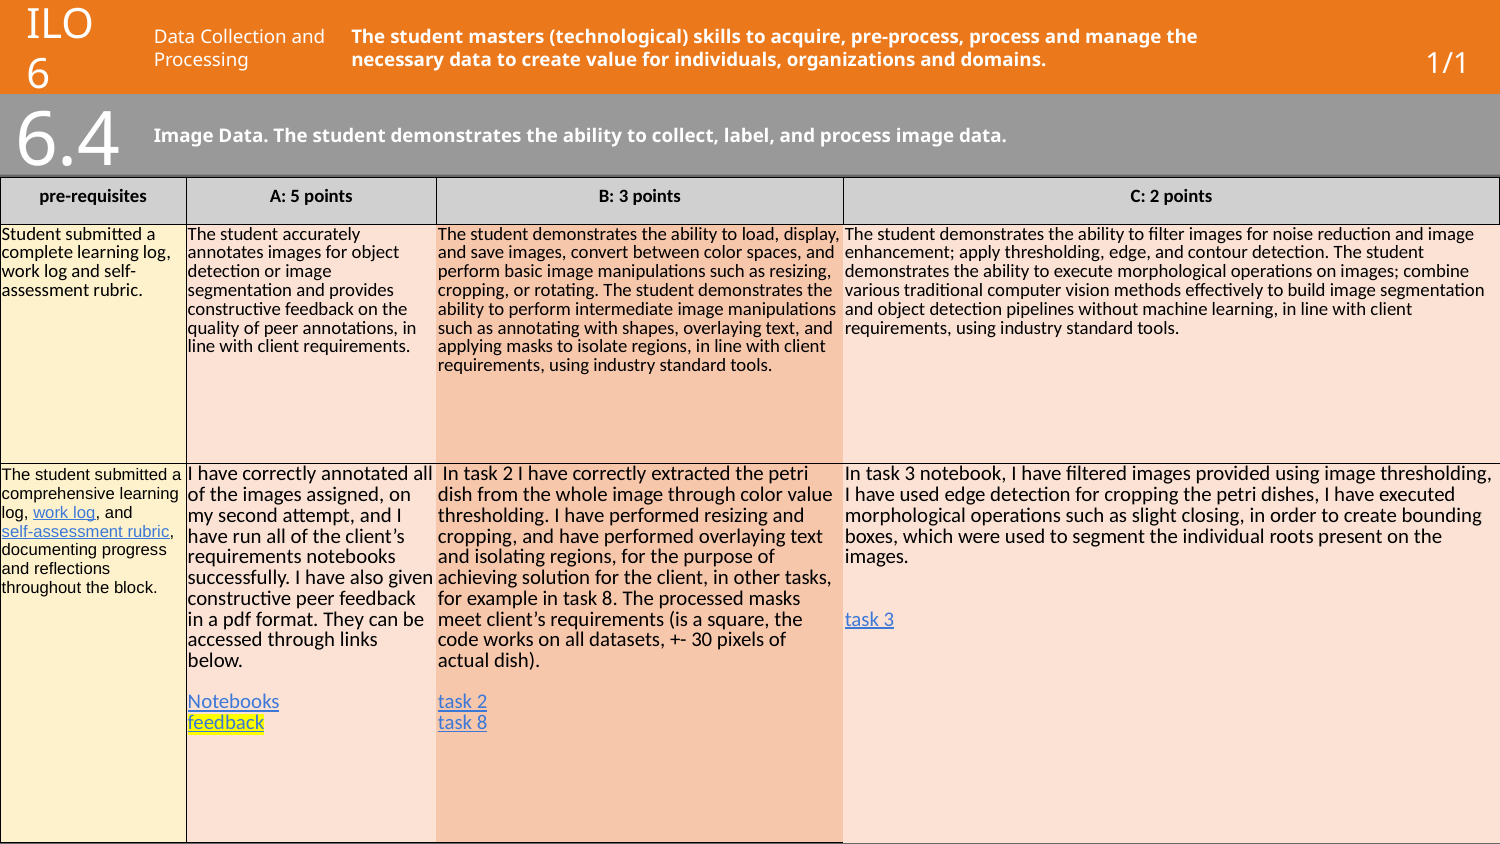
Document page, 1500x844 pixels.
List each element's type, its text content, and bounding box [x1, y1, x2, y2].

title 6.4 [0, 94, 138, 176]
table_header B: 3 points [437, 178, 843, 224]
table_header A: 5 points [187, 178, 436, 224]
table_header pre-requisites [1, 178, 186, 224]
table_cell In task 2 I have correctly extracted the petri dish from the whole image through color value thresholding. I have performed resizing and cropping, and have performed overlaying text and isolating regions, for the purpose of achieving solution for the client, in other tasks, for example in task 8. The processed masks meet client’s requirements (is a square, the code works on all datasets, +- 30 pixels of actual dish). task 2 task 8 [436, 464, 843, 842]
table_cell The student accurately annotates images for object detection or image segmentation and provides constructive feedback on the quality of peer annotations, in line with client requirements. [187, 225, 436, 463]
table_cell The student submitted a comprehensive learning log, work log, and self-assessment rubric, documenting progress and reflections throughout the block. [1, 464, 186, 842]
title ILO 6 [11, 0, 138, 94]
title The student masters (technological) skills to acquire, pre-process, process and manage the necessary data to create value for individuals, organizations and domains. [364, 0, 1277, 94]
title Data Collection and Processing [138, 0, 364, 95]
title Image Data. The student demonstrates the ability to collect, label, and process image data. [138, 94, 1339, 176]
table_cell In task 3 notebook, I have filtered images provided using image thresholding, I have used edge detection for cropping the petri dishes, I have executed morphological operations such as slight closing, in order to create bounding boxes, which were used to segment the individual roots present on the images. task 3 [843, 464, 1500, 843]
table_cell The student demonstrates the ability to filter images for noise reduction and image enhancement; apply thresholding, edge, and contour detection. The student demonstrates the ability to execute morphological operations on images; combine various traditional computer vision methods effectively to build image segmentation and object detection pipelines without machine learning, in line with client requirements, using industry standard tools. [843, 225, 1500, 463]
table_header C: 2 points [844, 178, 1499, 224]
table_cell I have correctly annotated all of the images assigned, on my second attempt, and I have run all of the client’s requirements notebooks successfully. I have also given constructive peer feedback in a pdf format. They can be accessed through links below. Notebooks feedback [187, 464, 436, 842]
table_cell The student demonstrates the ability to load, display, and save images, convert between color spaces, and perform basic image manipulations such as resizing, cropping, or rotating. The student demonstrates the ability to perform intermediate image manipulations such as annotating with shapes, overlaying text, and applying masks to isolate regions, in line with client requirements, using industry standard tools. [436, 225, 843, 463]
table_cell Student submitted a complete learning log, work log and self-assessment rubric. [1, 225, 186, 463]
title 1/1 [1277, 0, 1485, 95]
